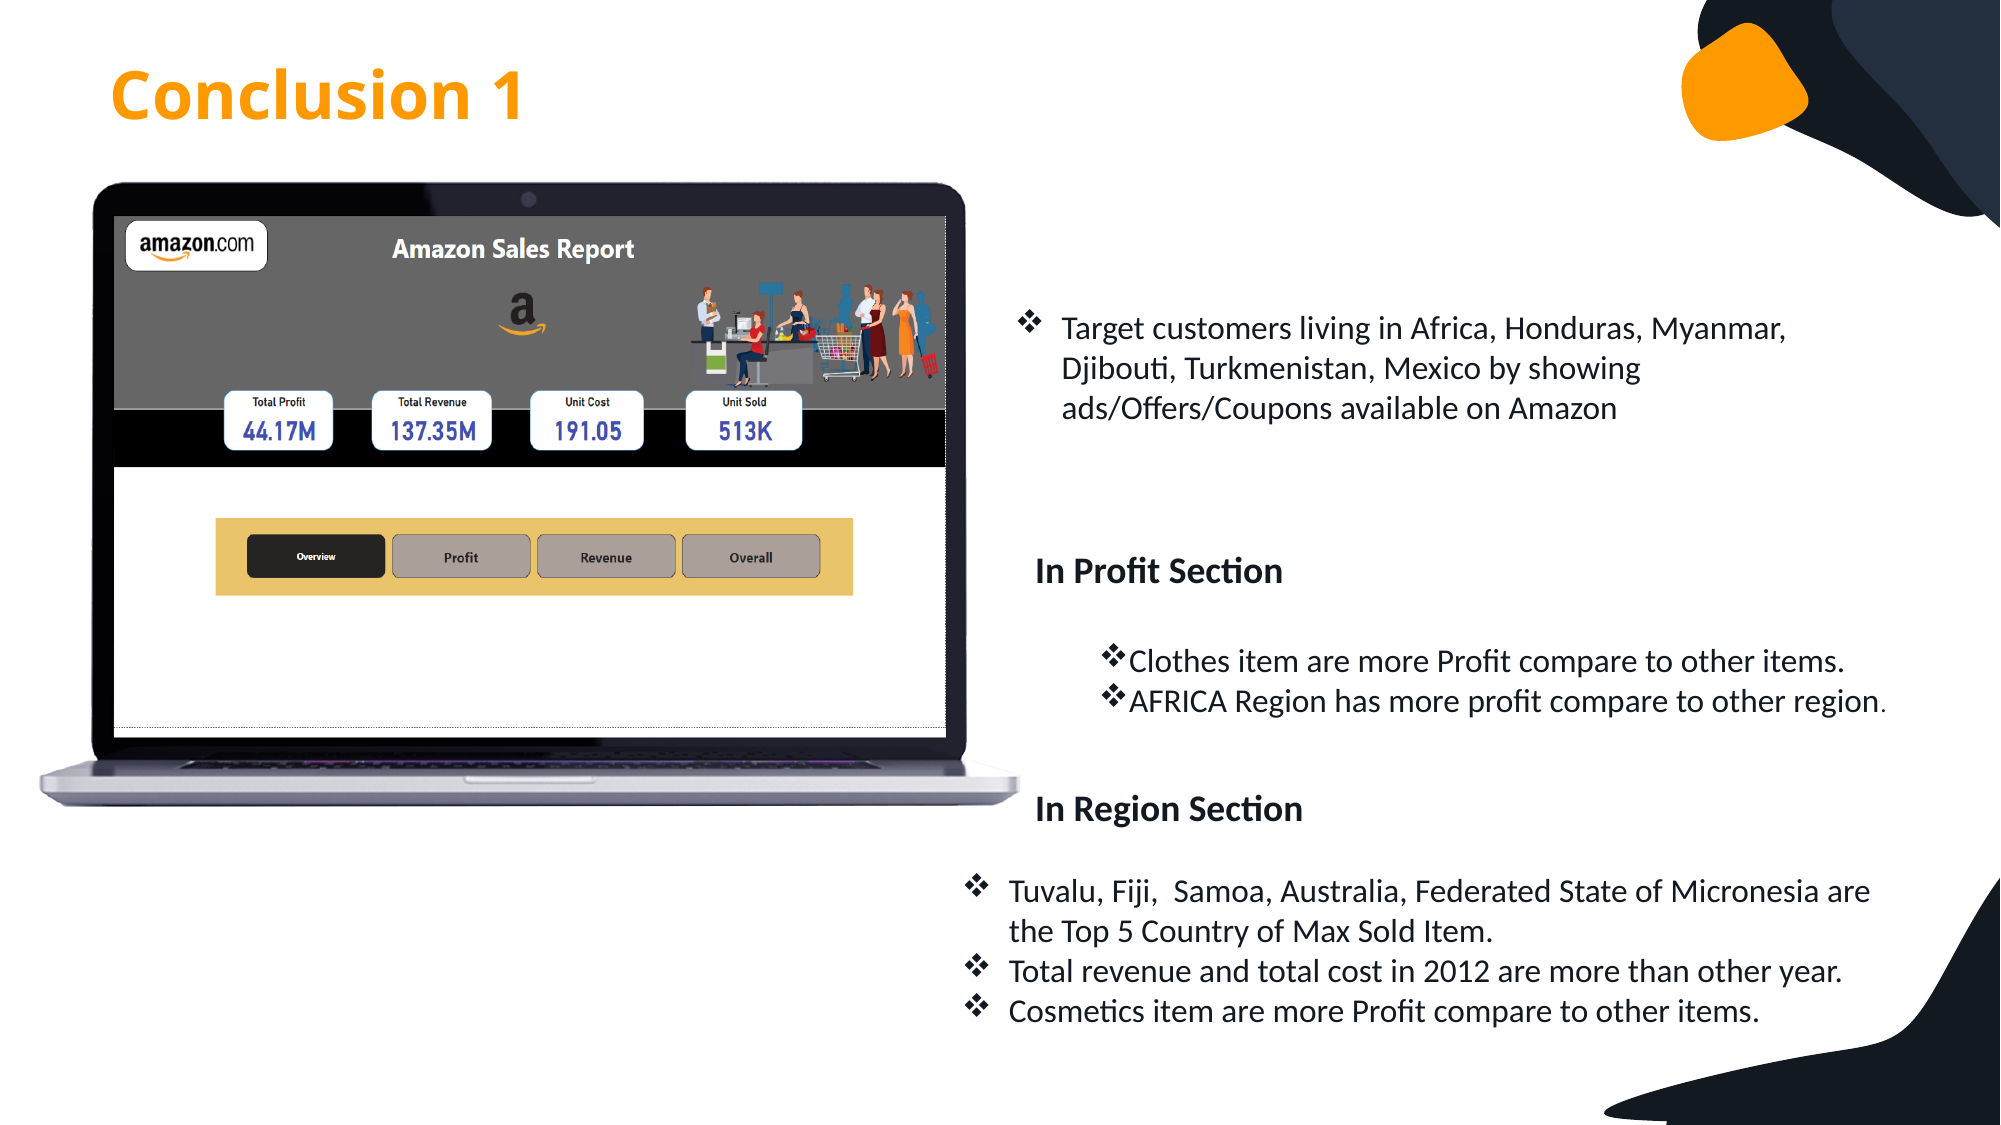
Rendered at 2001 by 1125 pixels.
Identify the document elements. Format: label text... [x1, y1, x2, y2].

text_box [1602, 876, 2000, 1125]
text_box [1681, 34, 1724, 141]
picture [38, 181, 1021, 807]
text_box Conclusion 1 [94, 45, 544, 140]
text_box Target customers living in Africa, Honduras, Myanmar, Djibouti, Turkmenistan, Mexico by showing ads/Offers/Coupons available on Amazon. [1021, 298, 1829, 434]
text_box Clothes item are more Profit compare to other items. AFRICA Region has more profit compare to other region. [1083, 631, 1913, 792]
text_box Tuvalu, Fiji, Samoa, Australia, Federated State of Micronesia are the Top 5 Country of Max Sold Item. Total revenue and total cost in 2012 are more than other year. Cosmetics item are more Profit compare to other items. [947, 862, 1930, 1037]
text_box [1724, 0, 2000, 307]
text_box In Profit Section [1021, 538, 1403, 599]
text_box In Region Section [1020, 776, 1403, 837]
